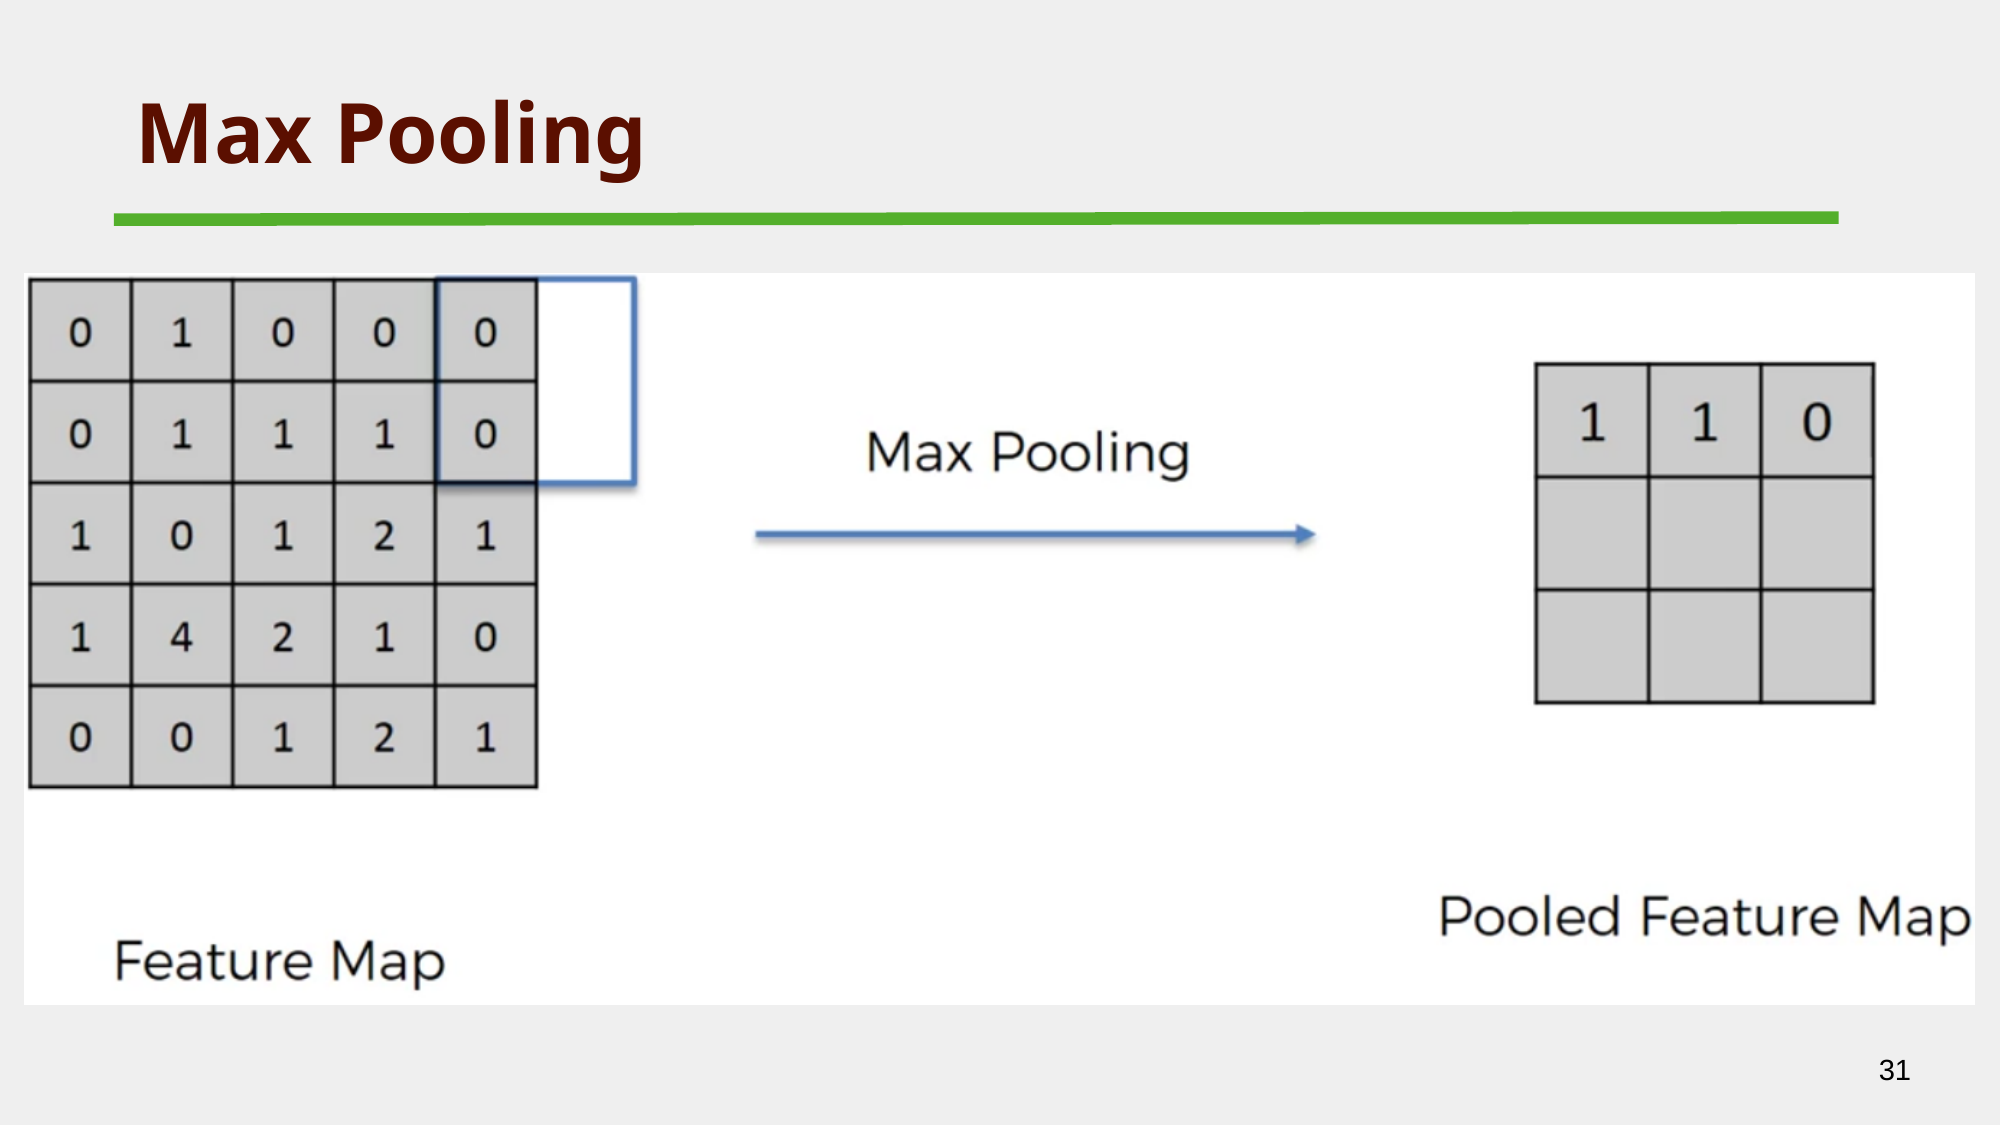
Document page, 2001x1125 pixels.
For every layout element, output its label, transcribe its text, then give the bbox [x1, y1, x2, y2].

slide_number ‹#› [1858, 1025, 1979, 1112]
title Max Pooling [115, 59, 1839, 199]
picture [24, 273, 1976, 1006]
